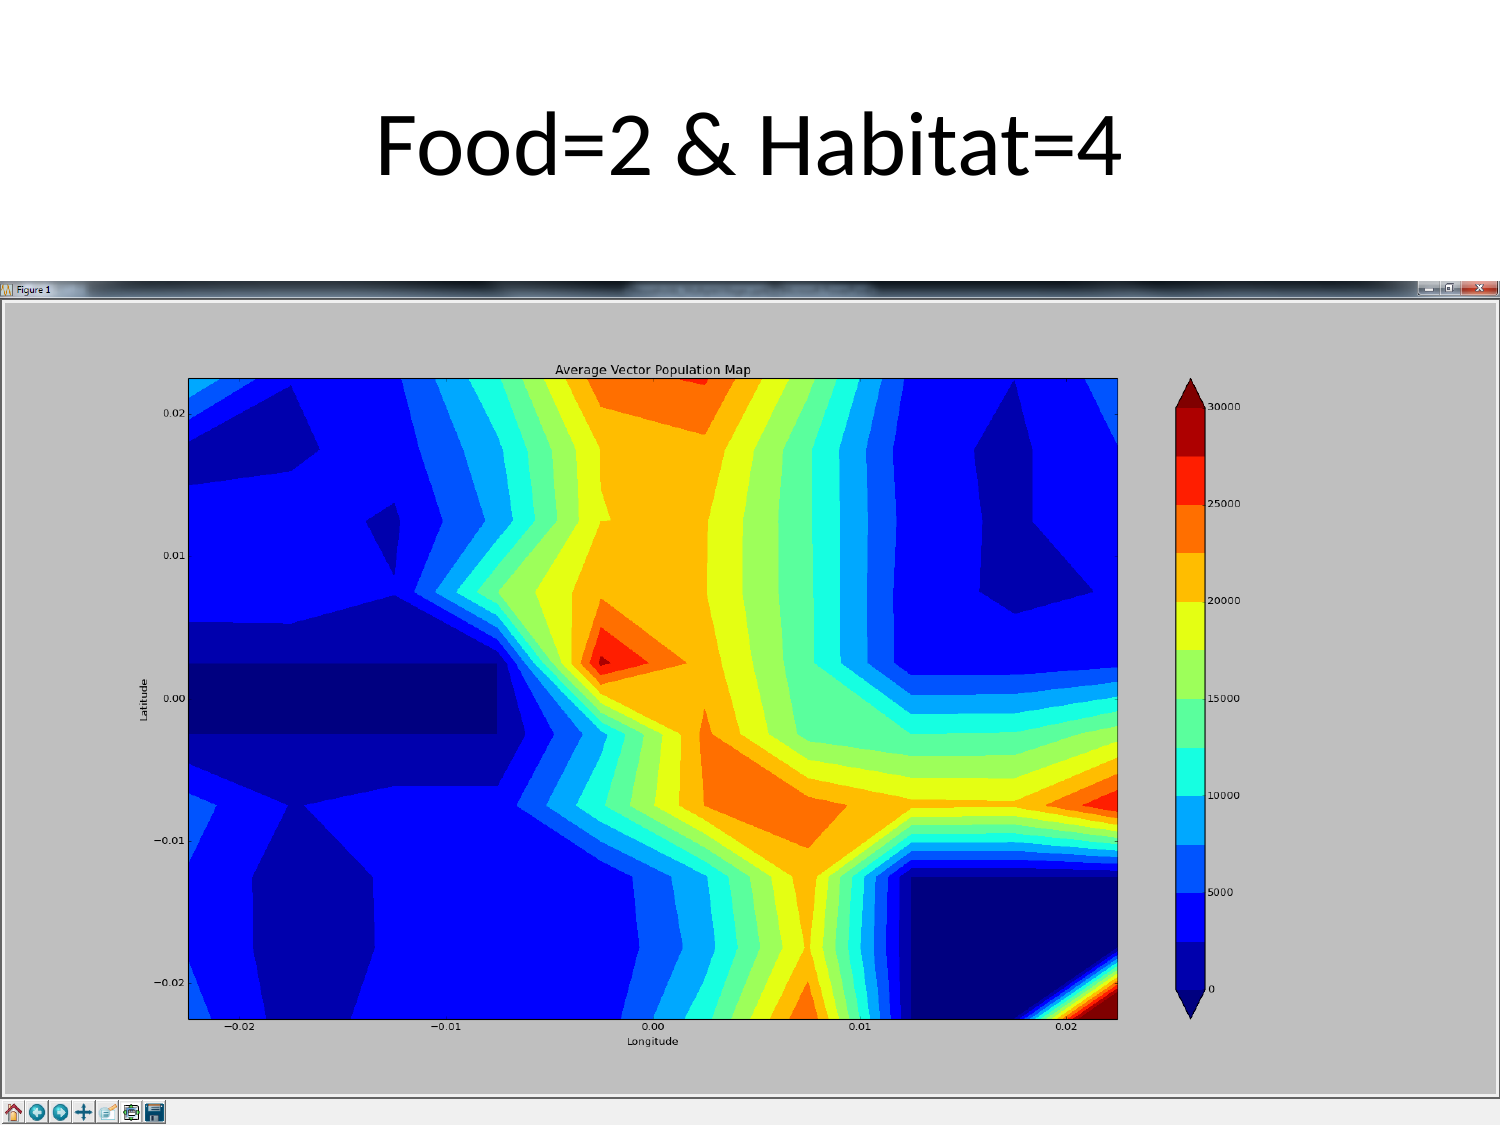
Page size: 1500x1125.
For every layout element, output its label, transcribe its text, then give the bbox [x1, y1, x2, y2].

picture [0, 280, 1500, 1125]
title Food=2 & Habitat=4 [75, 45, 1425, 233]
